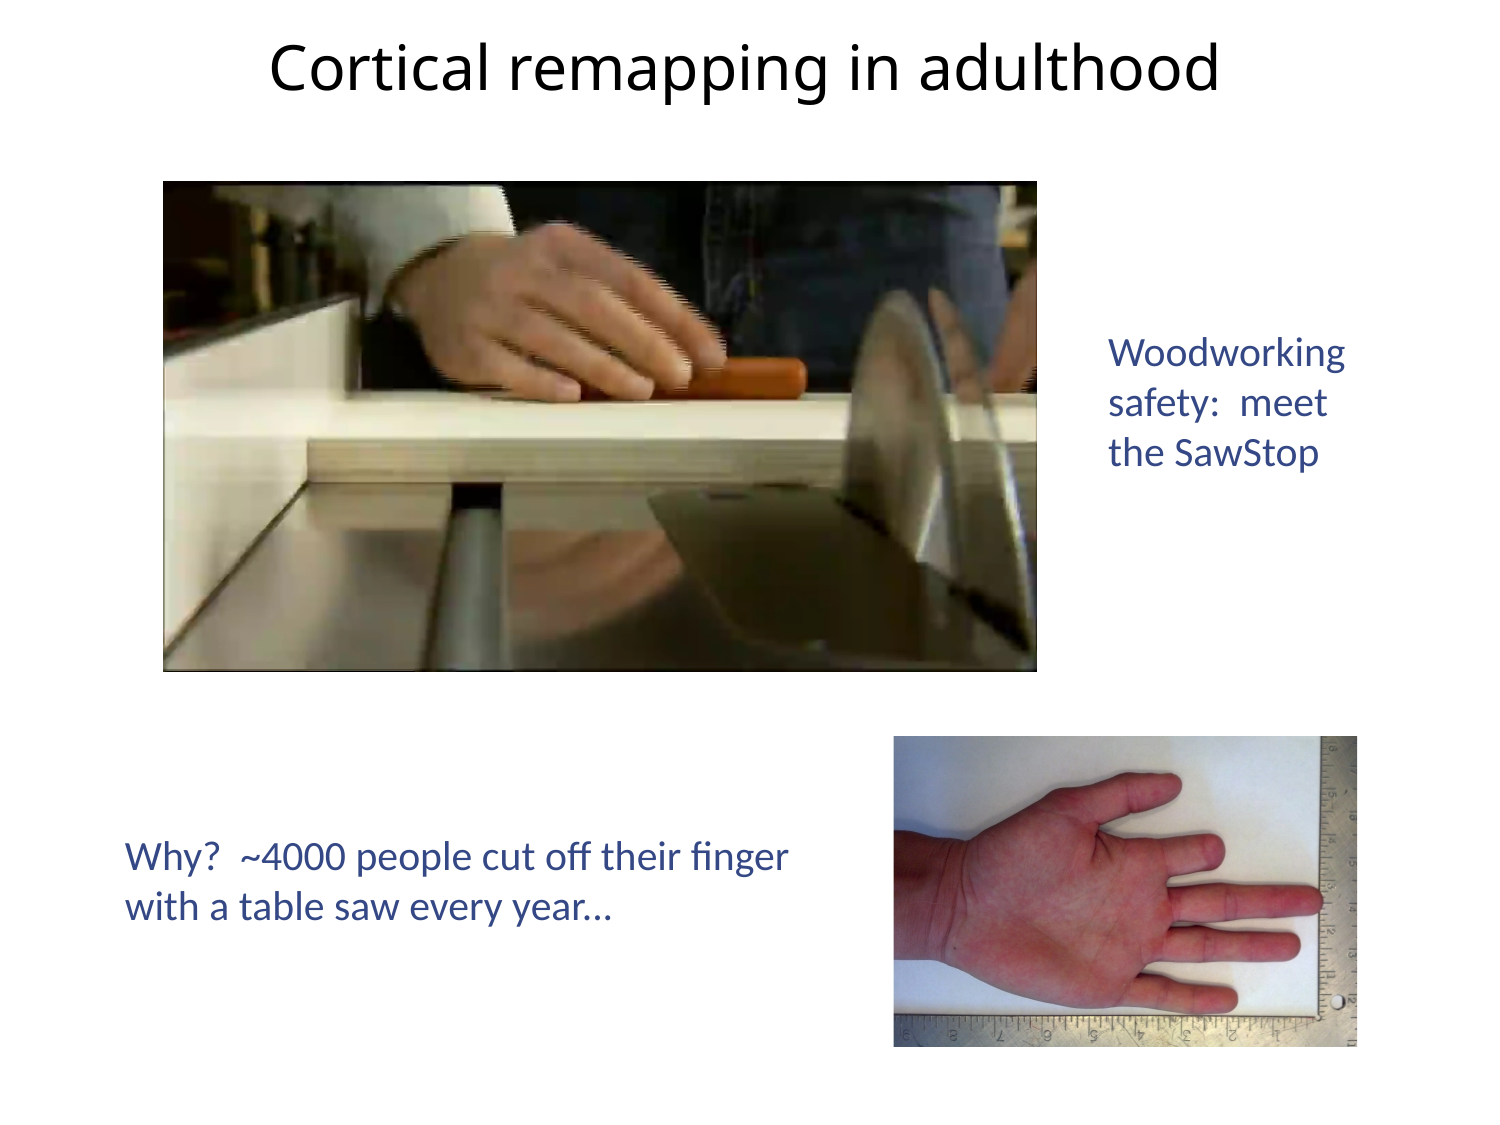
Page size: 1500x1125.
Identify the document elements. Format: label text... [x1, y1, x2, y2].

text_box Woodworking safety: meet the SawStop [1093, 317, 1393, 483]
picture [893, 735, 1358, 1047]
text_box Why? ~4000 people cut off their finger with a table saw every year... [110, 821, 827, 937]
text_box Cortical remapping in adulthood [24, 20, 1467, 111]
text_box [162, 180, 1038, 673]
